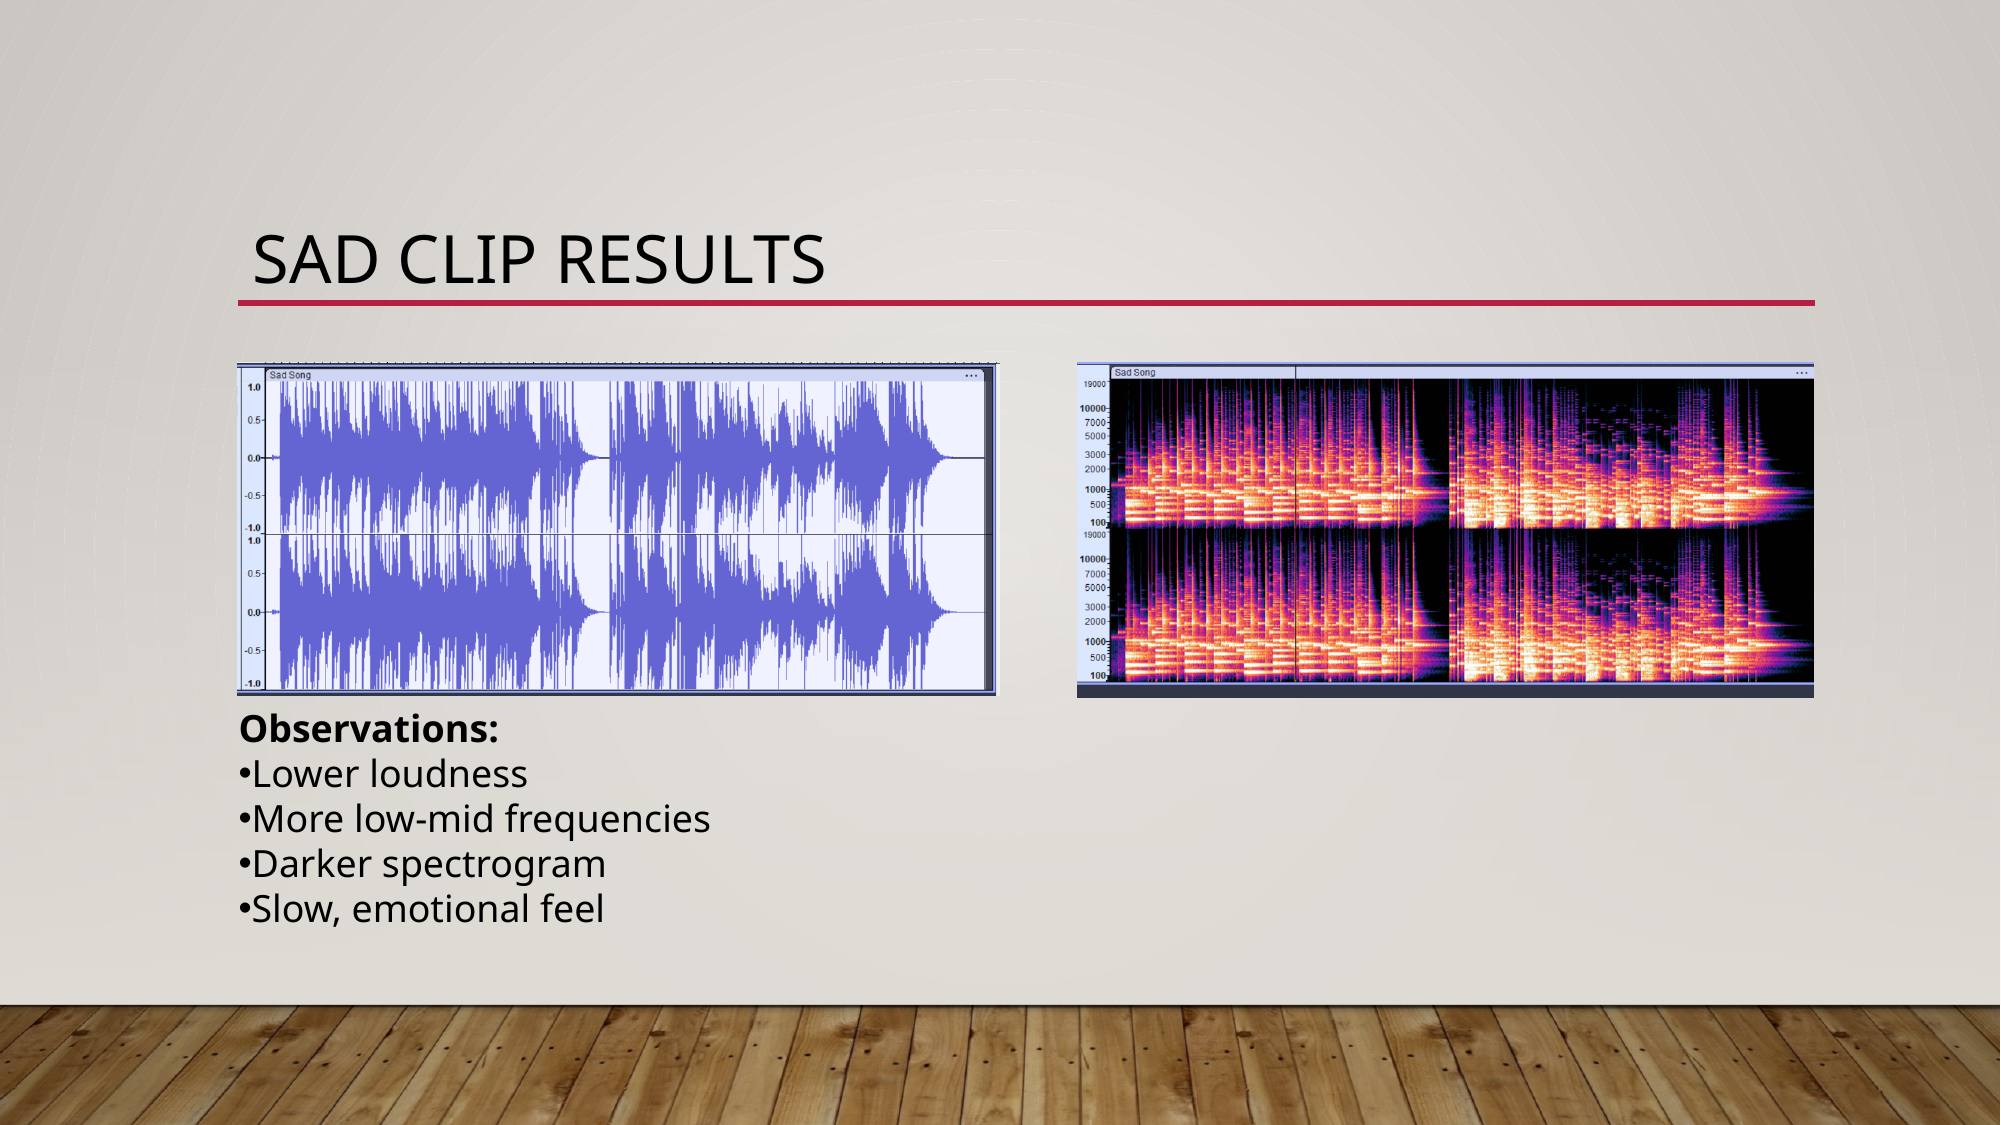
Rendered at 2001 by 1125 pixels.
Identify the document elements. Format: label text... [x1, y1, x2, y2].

text_box Observations: Lower loudness More low-mid frequencies Darker spectrogram Slow, emotional feel [223, 697, 1225, 938]
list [1077, 362, 1814, 698]
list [237, 362, 1000, 696]
picture [0, 1005, 2000, 1125]
title Sad Clip Results [237, 132, 1814, 306]
